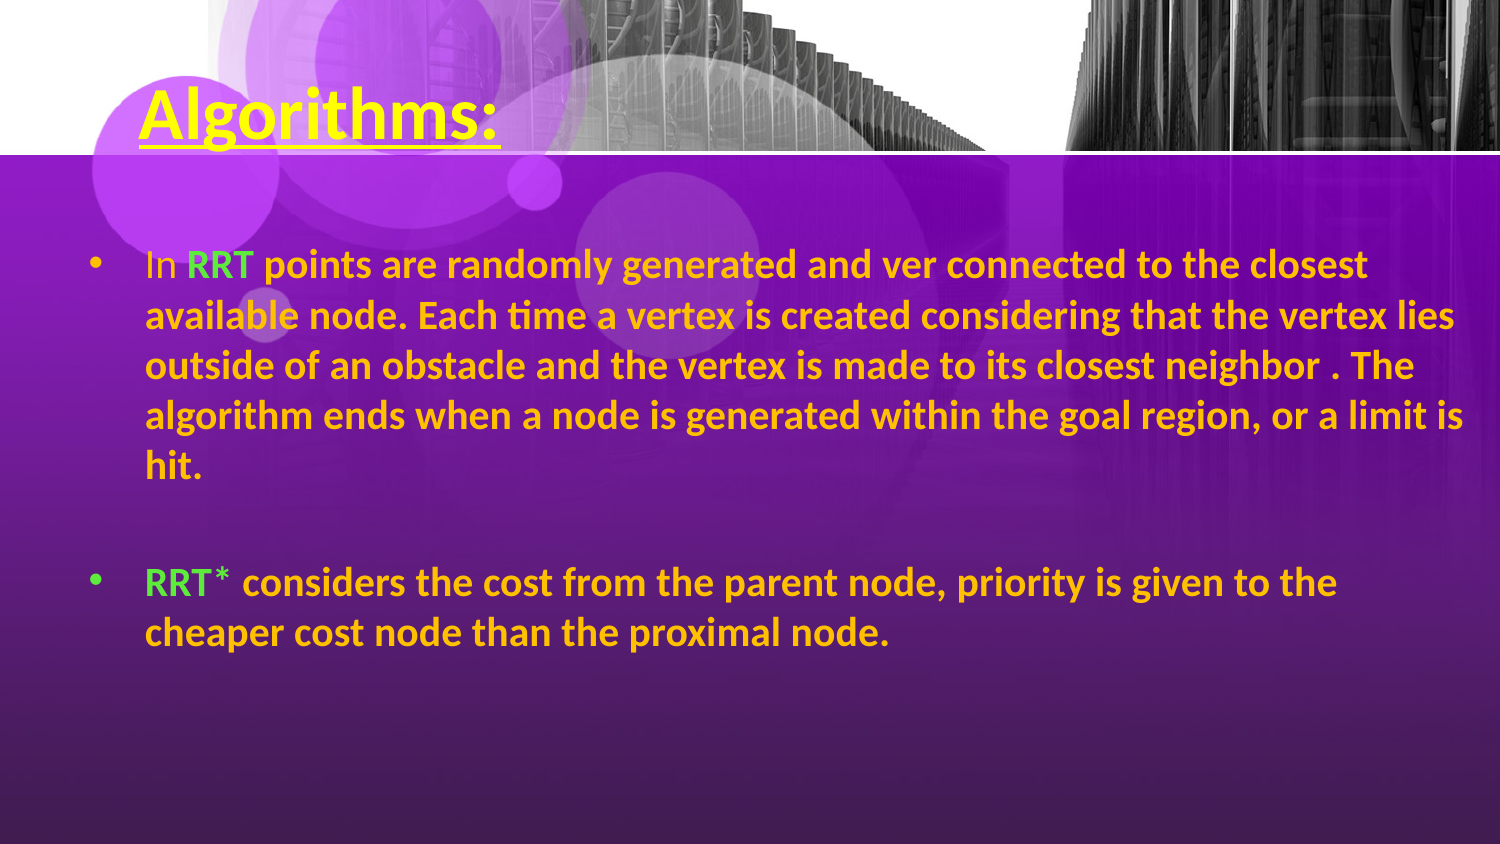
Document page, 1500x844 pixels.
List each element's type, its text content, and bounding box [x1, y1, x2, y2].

list In RRT points are randomly generated and ver connected to the closest available node. Each time a vertex is created considering that the vertex lies outside of an obstacle and the vertex is made to its closest neighbor . The algorithm ends when a node is generated within the goal region, or a limit is hit. RRT* considers the cost from the parent node, priority is given to the cheaper cost node than the proximal node. [73, 171, 1500, 798]
picture [0, 0, 1500, 844]
title Algorithms: [123, 47, 1452, 173]
